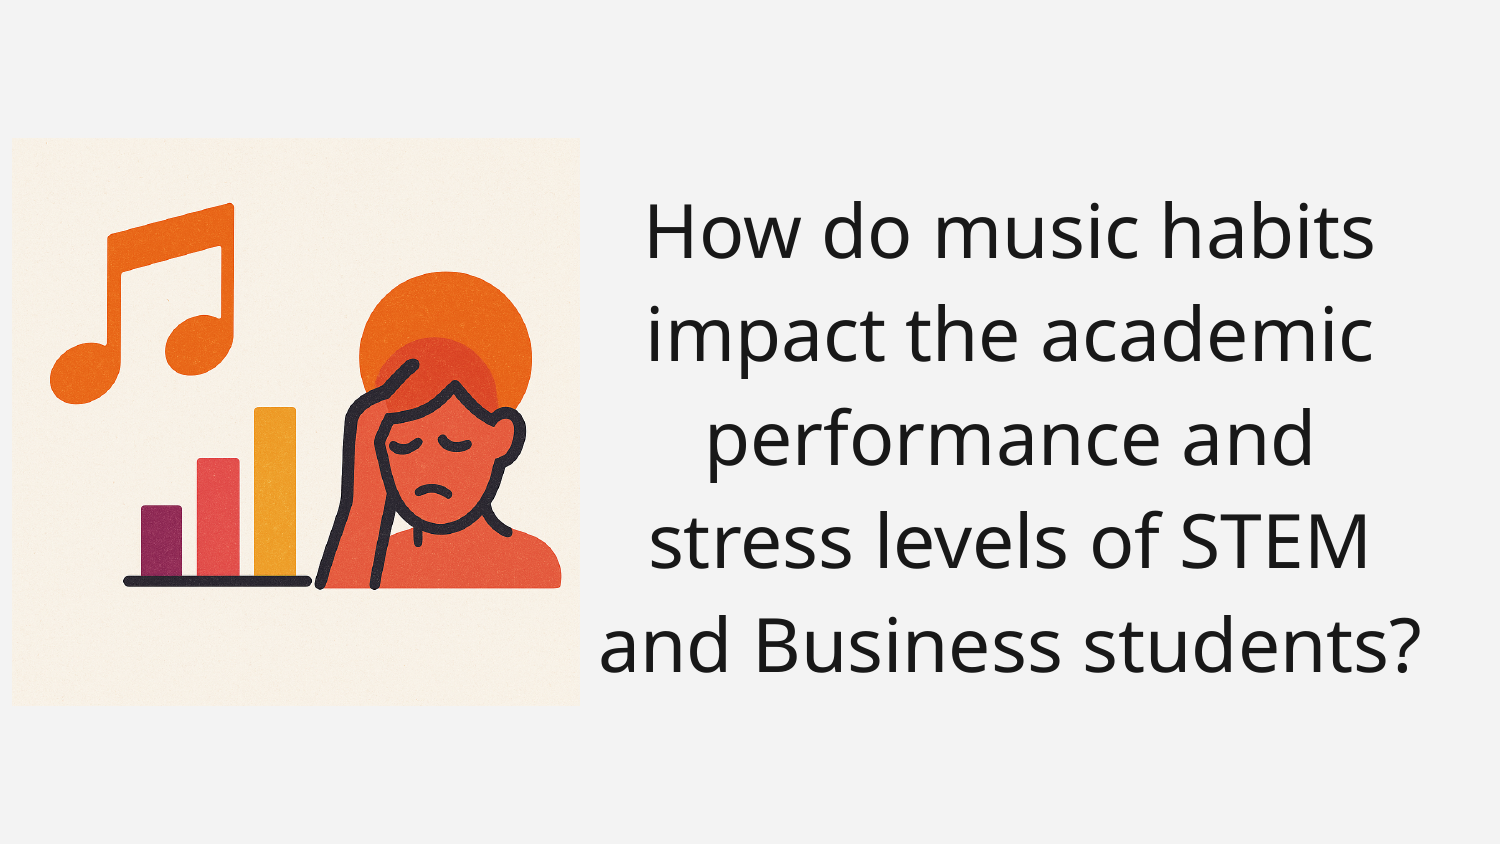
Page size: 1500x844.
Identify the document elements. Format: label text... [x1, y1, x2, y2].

title How do music habits impact the academic performance and stress levels of STEM and Business students? [579, 169, 1442, 778]
picture [11, 137, 580, 706]
